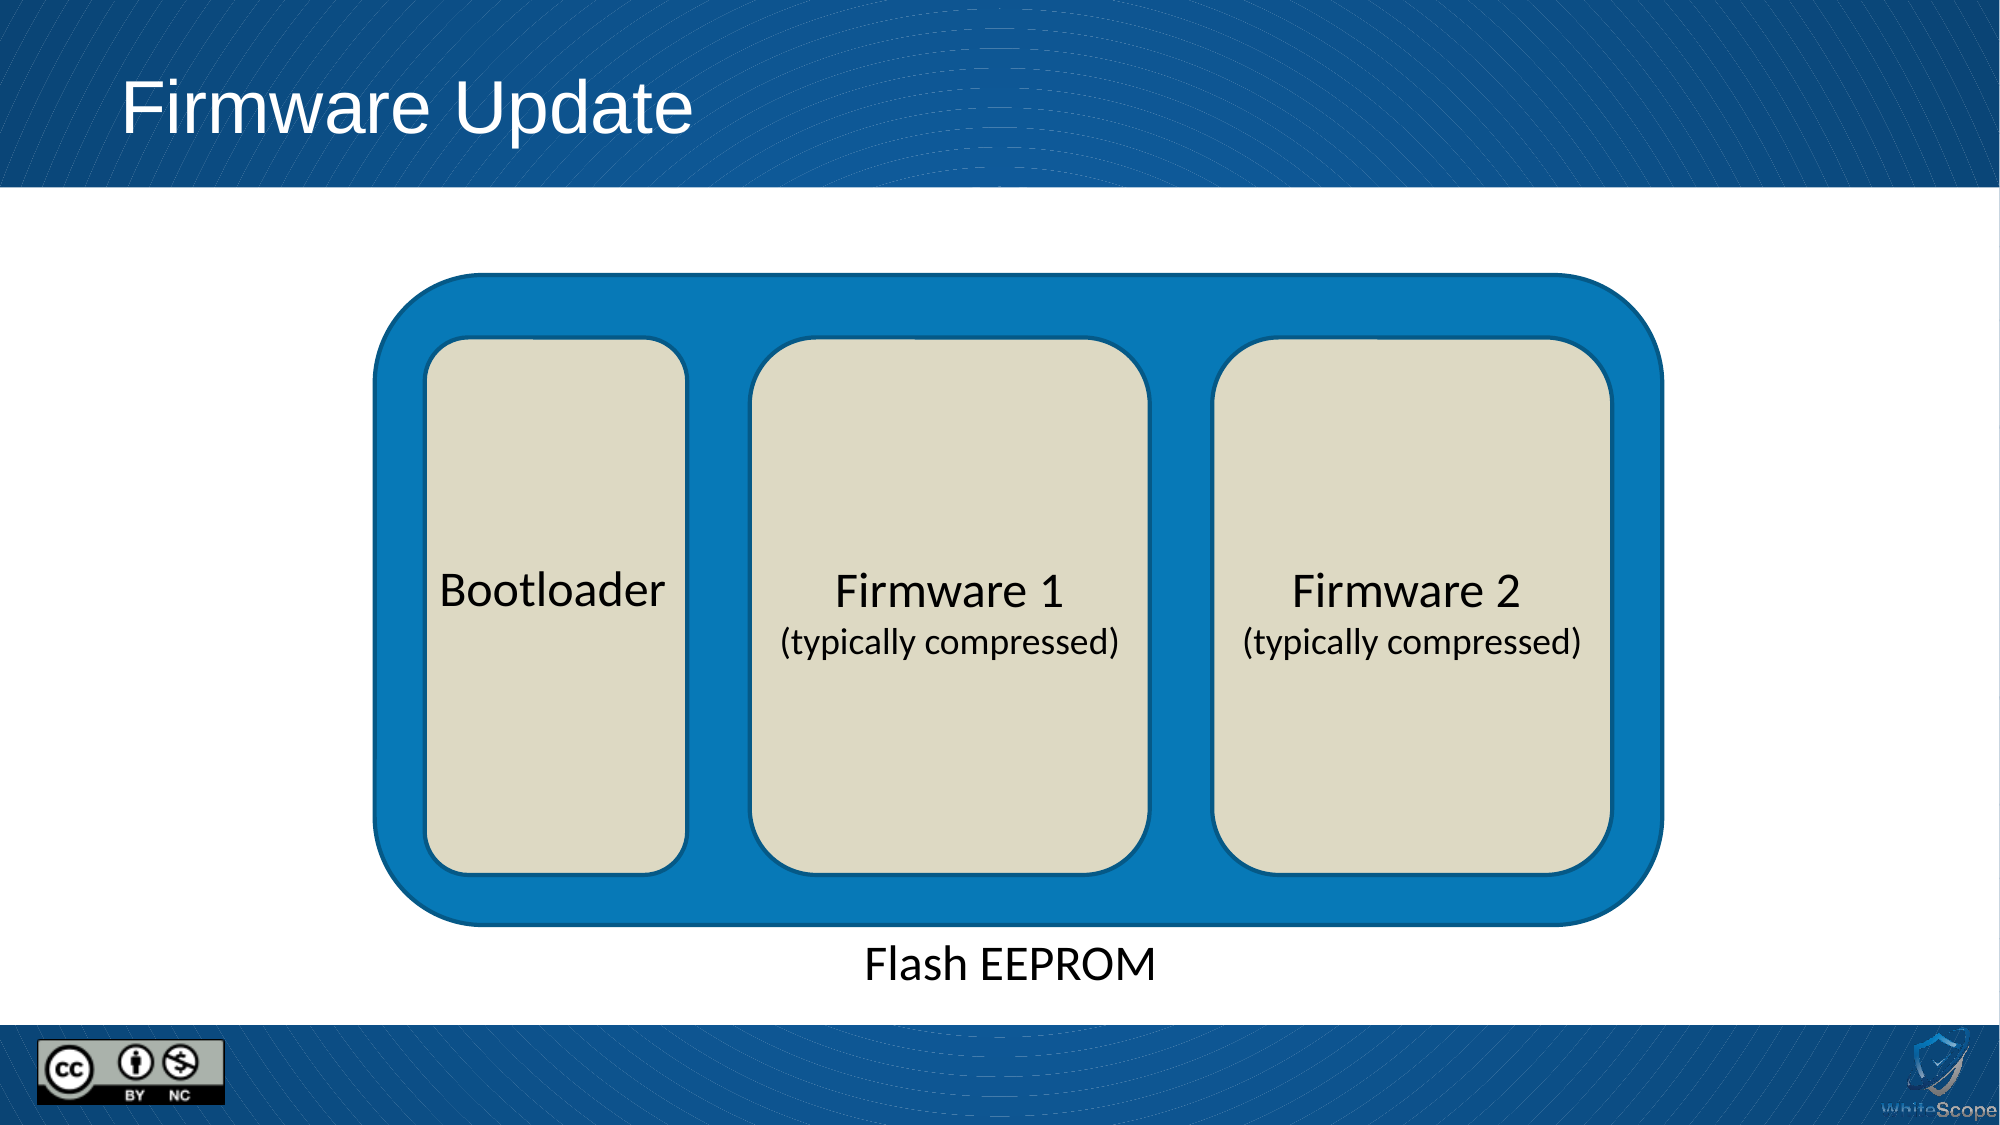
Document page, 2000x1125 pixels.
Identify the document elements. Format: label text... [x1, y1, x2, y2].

text_box [747, 335, 1152, 878]
text_box Bootloader [424, 549, 713, 624]
text_box Flash EEPROM [849, 922, 1225, 998]
text_box Firmware 2 (typically compressed) [1212, 549, 1613, 670]
picture [37, 1039, 225, 1105]
text_box [1210, 335, 1615, 878]
text_box [422, 335, 690, 878]
picture [1862, 1016, 2000, 1125]
text_box Firmware 1 (typically compressed) [749, 549, 1150, 670]
title Firmware Update [99, 45, 1900, 162]
text_box [372, 272, 1665, 928]
